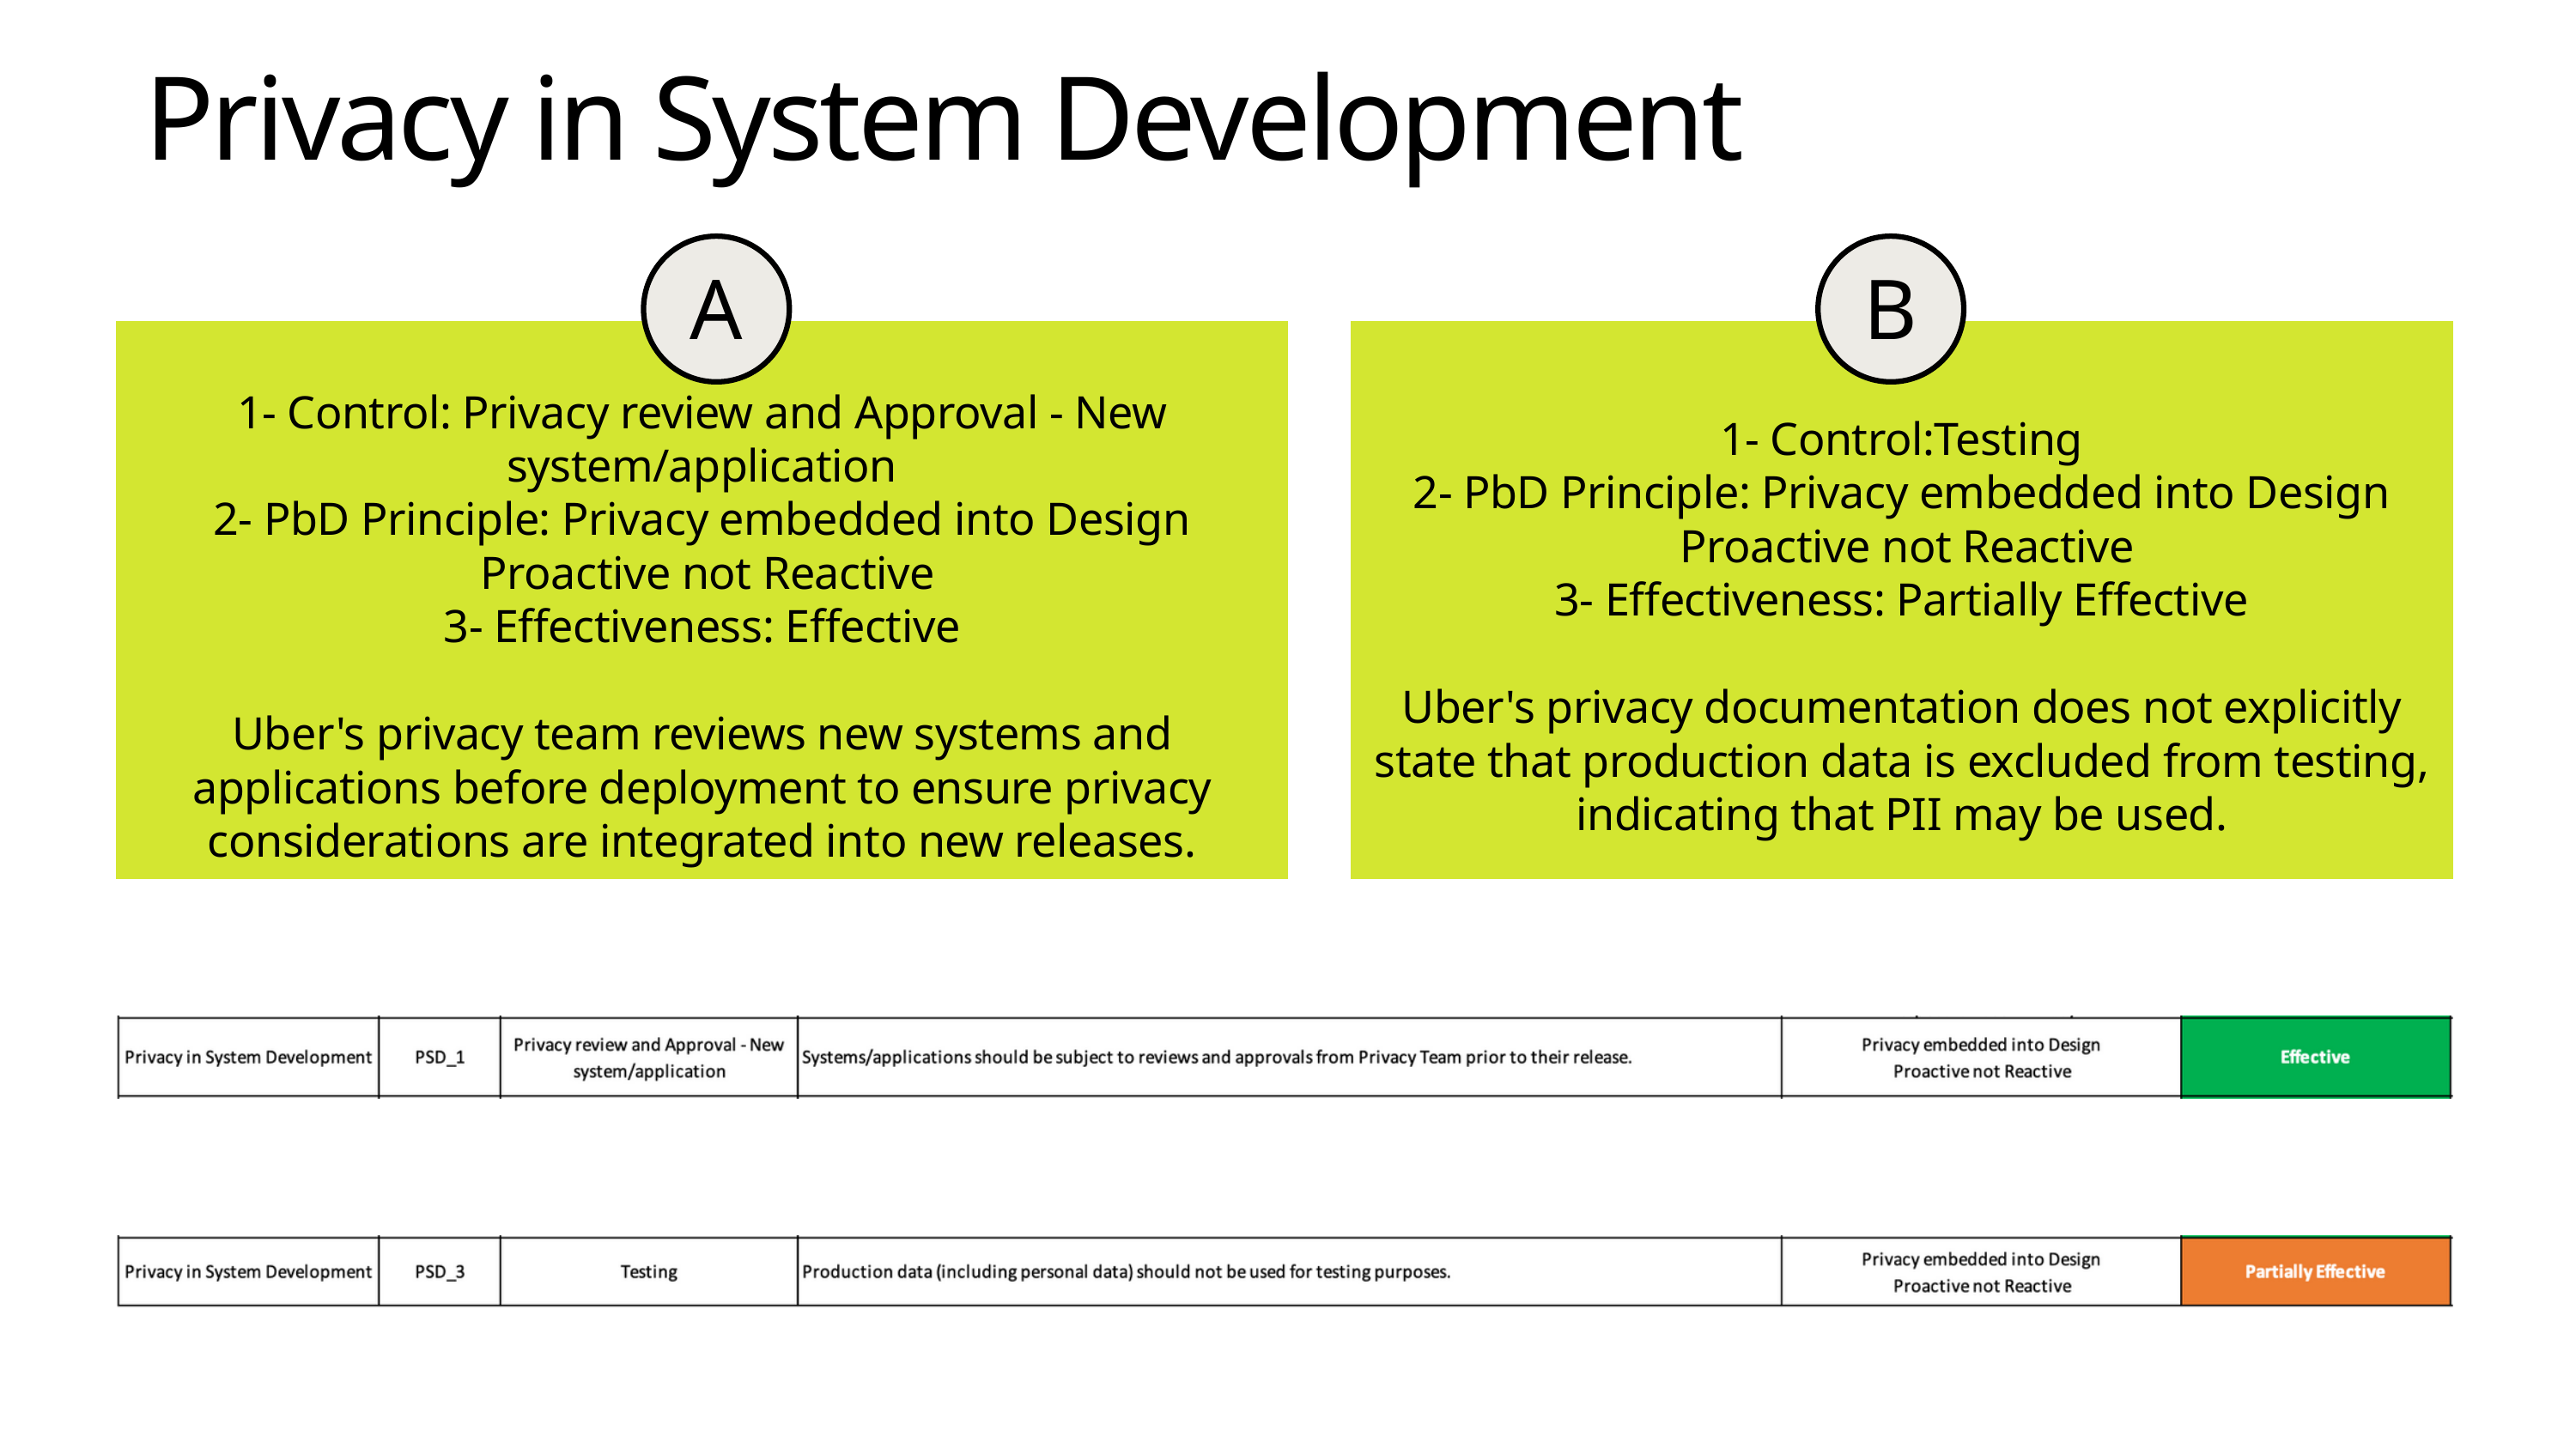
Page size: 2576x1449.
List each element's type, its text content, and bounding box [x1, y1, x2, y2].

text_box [643, 235, 790, 383]
text_box Privacy in System Development [144, 44, 2432, 184]
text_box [115, 320, 1289, 880]
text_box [1817, 235, 1965, 383]
text_box [116, 1235, 2453, 1308]
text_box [1350, 320, 2453, 880]
text_box [116, 1016, 2453, 1100]
